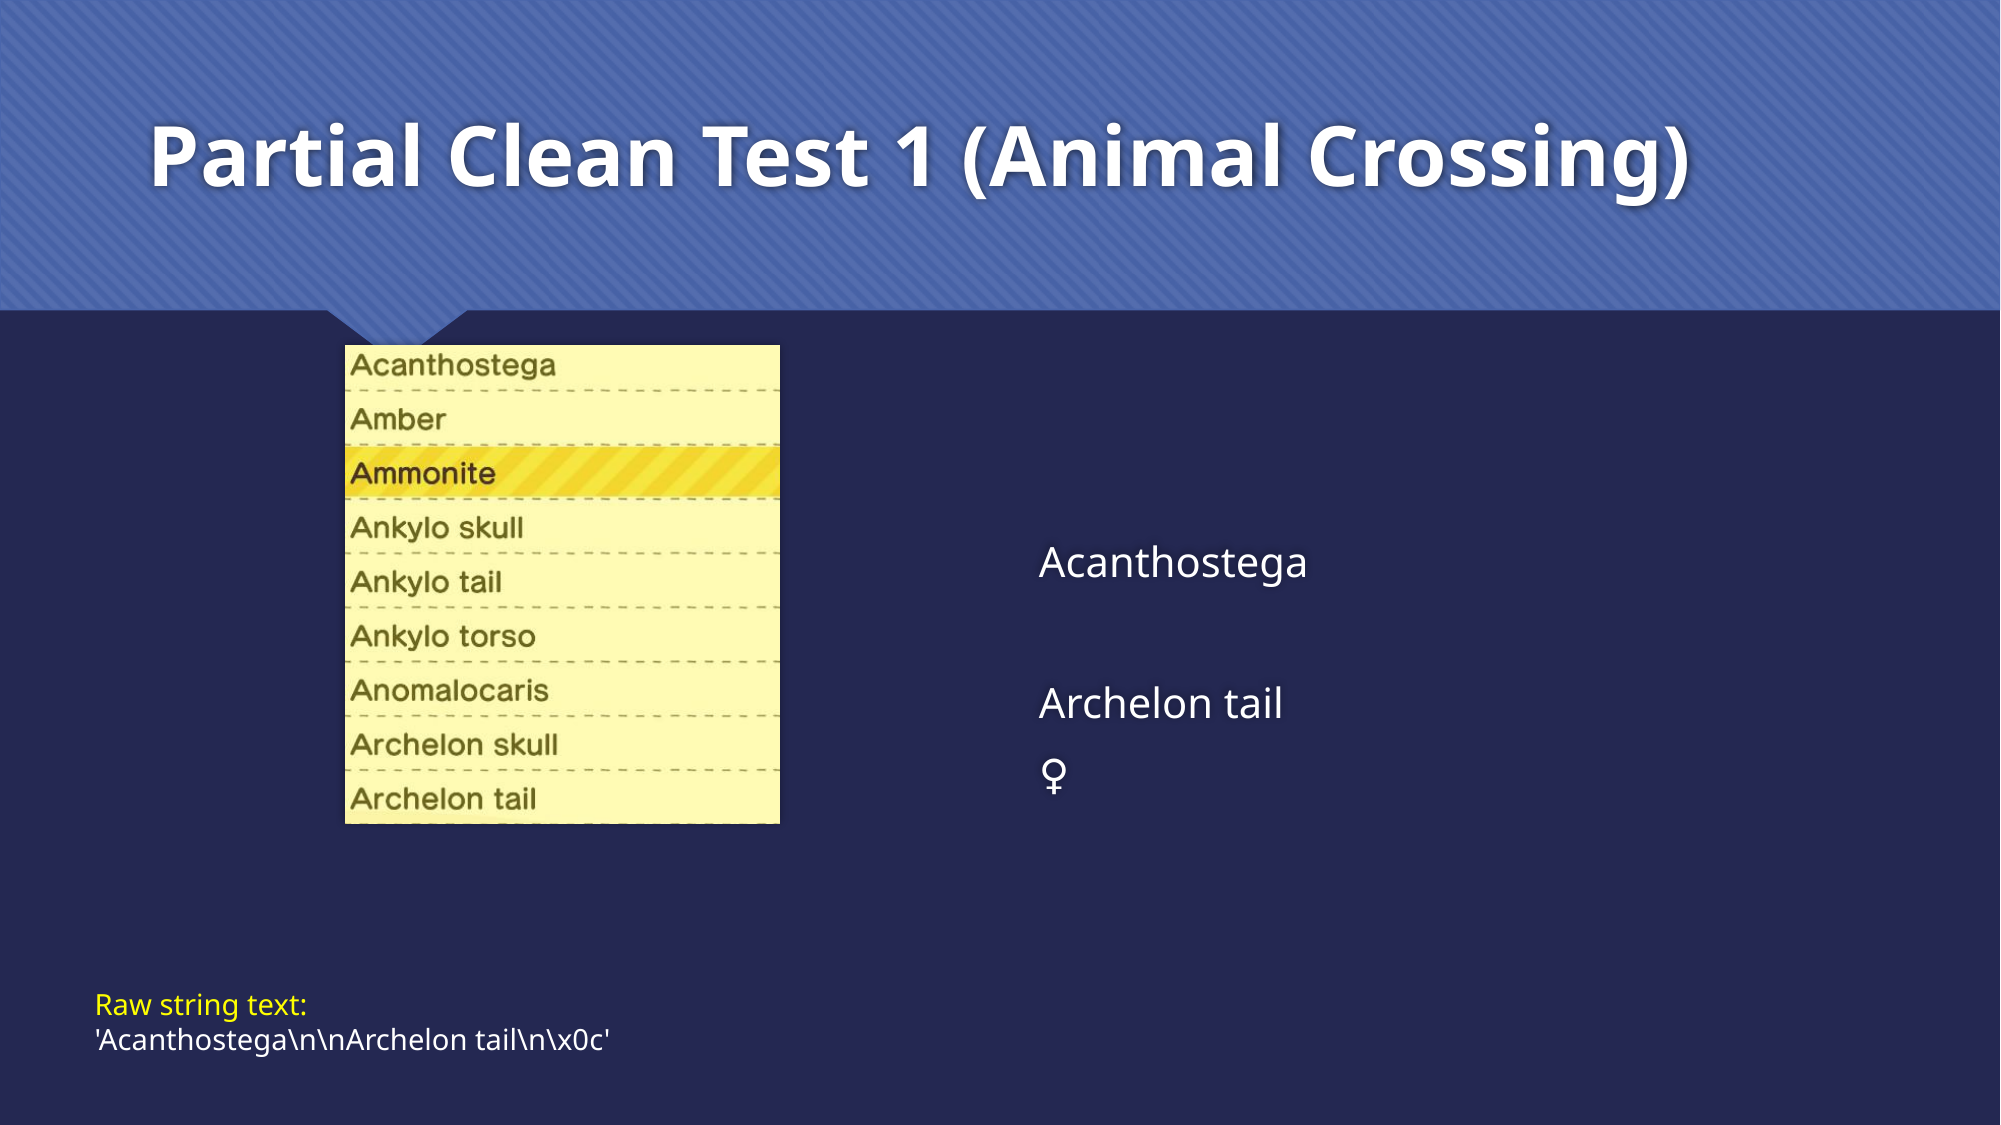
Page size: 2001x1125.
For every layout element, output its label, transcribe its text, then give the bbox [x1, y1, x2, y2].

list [344, 345, 780, 825]
title Partial Clean Test 1 (Animal Crossing) [132, 73, 1868, 233]
text_box Raw string text: 'Acanthostega\n\nArchelon tail\n\x0c' [79, 979, 625, 1064]
list Acanthostega Archelon tail ♀ [1023, 298, 1976, 1035]
